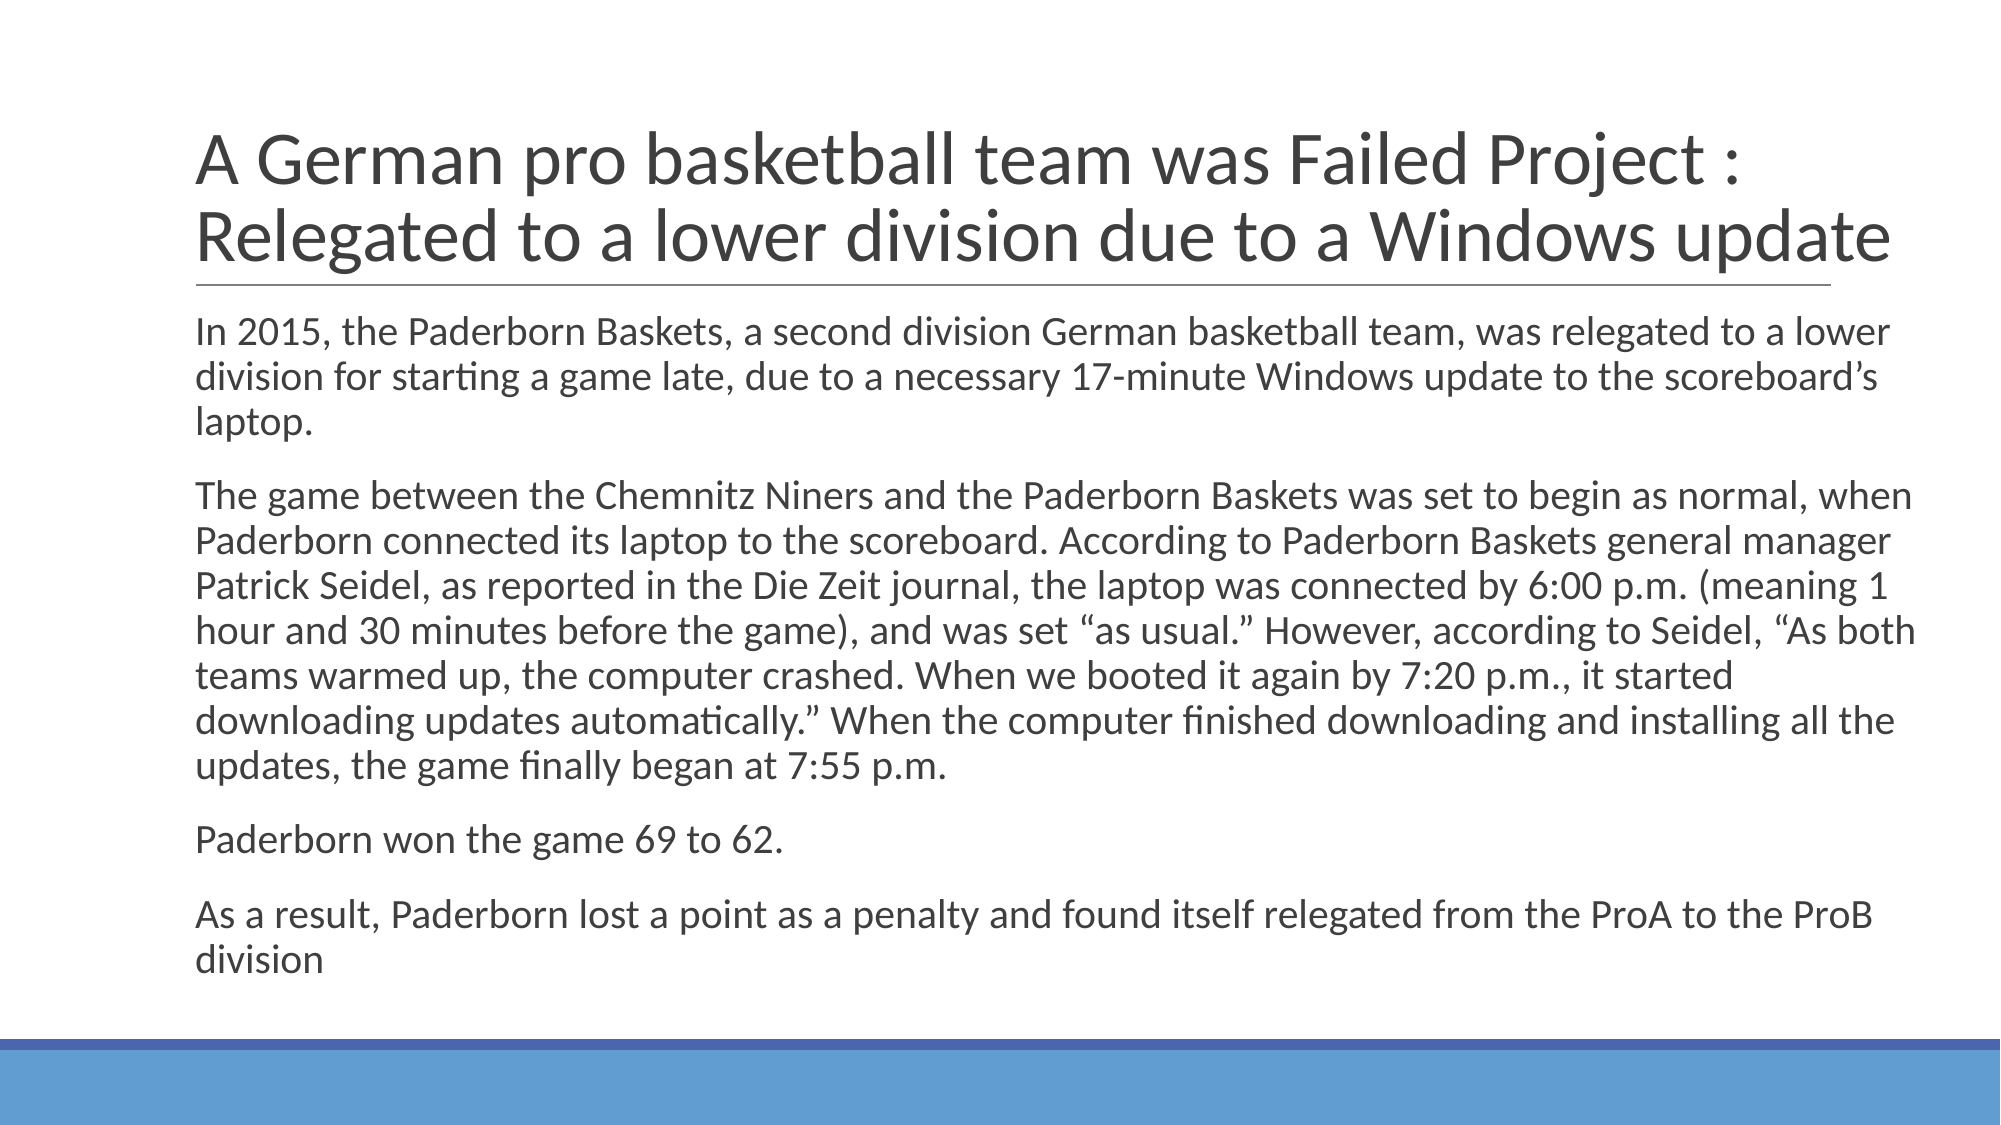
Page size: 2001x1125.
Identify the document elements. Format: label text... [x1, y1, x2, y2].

title A German pro basketball team was Failed Project : Relegated to a lower division due to a Windows update [180, 47, 1911, 285]
list In 2015, the Paderborn Baskets, a second division German basketball team, was relegated to a lower division for starting a game late, due to a necessary 17-minute Windows update to the scoreboard’s laptop. The game between the Chemnitz Niners and the Paderborn Baskets was set to begin as normal, when Paderborn connected its laptop to the scoreboard. According to Paderborn Baskets general manager Patrick Seidel, as reported in the Die Zeit journal, the laptop was connected by 6:00 p.m. (meaning 1 hour and 30 minutes before the game), and was set “as usual.” However, according to Seidel, “As both teams warmed up, the computer crashed. When we booted it again by 7:20 p.m., it started downloading updates automatically.” When the computer finished downloading and installing all the updates, the game finally began at 7:55 p.m. Paderborn won the game 69 to 62. As a result, Paderborn lost a point as a penalty and found itself relegated from the ProA to the ProB division [180, 302, 1938, 980]
